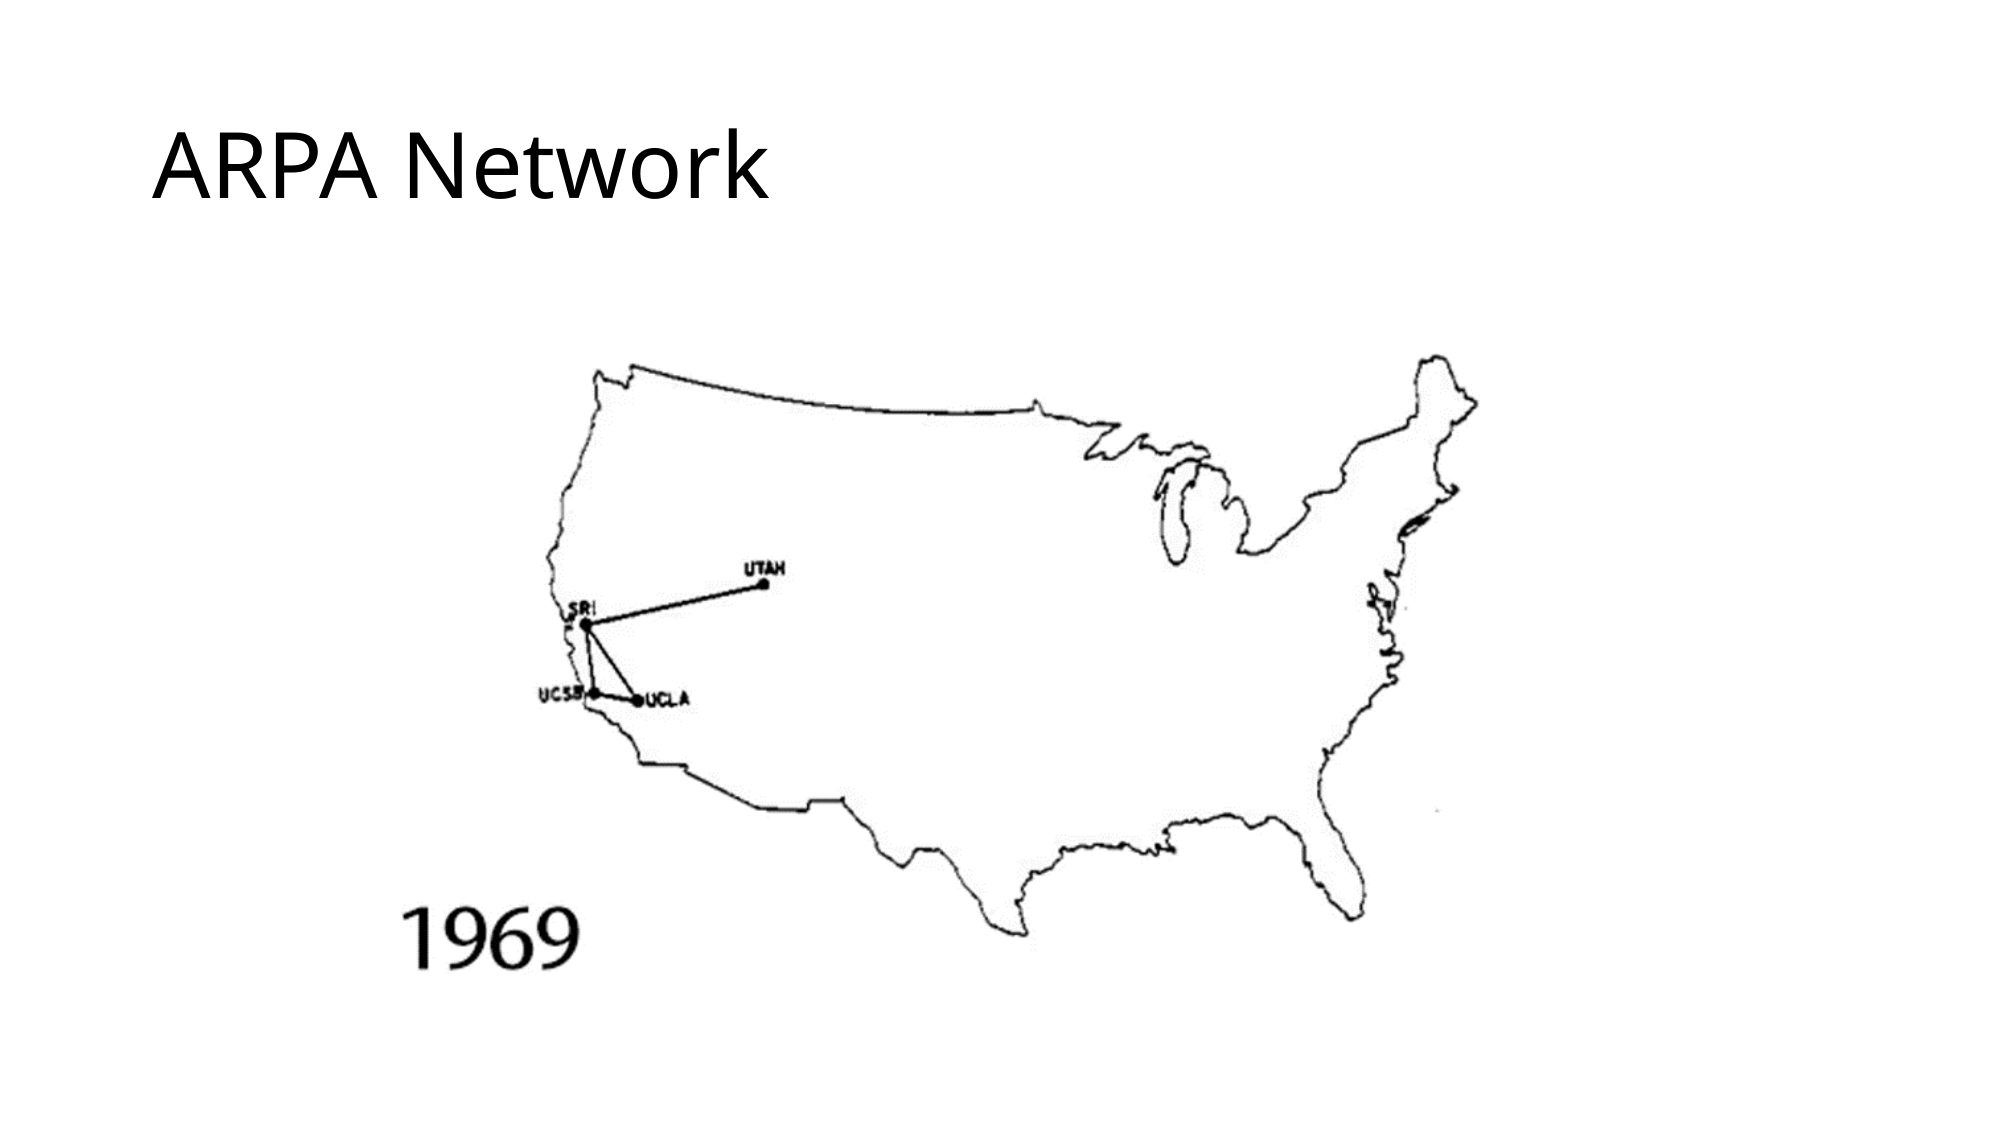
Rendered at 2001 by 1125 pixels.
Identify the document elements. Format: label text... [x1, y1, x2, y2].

title ARPA Network [137, 59, 1863, 278]
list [358, 299, 1642, 1014]
